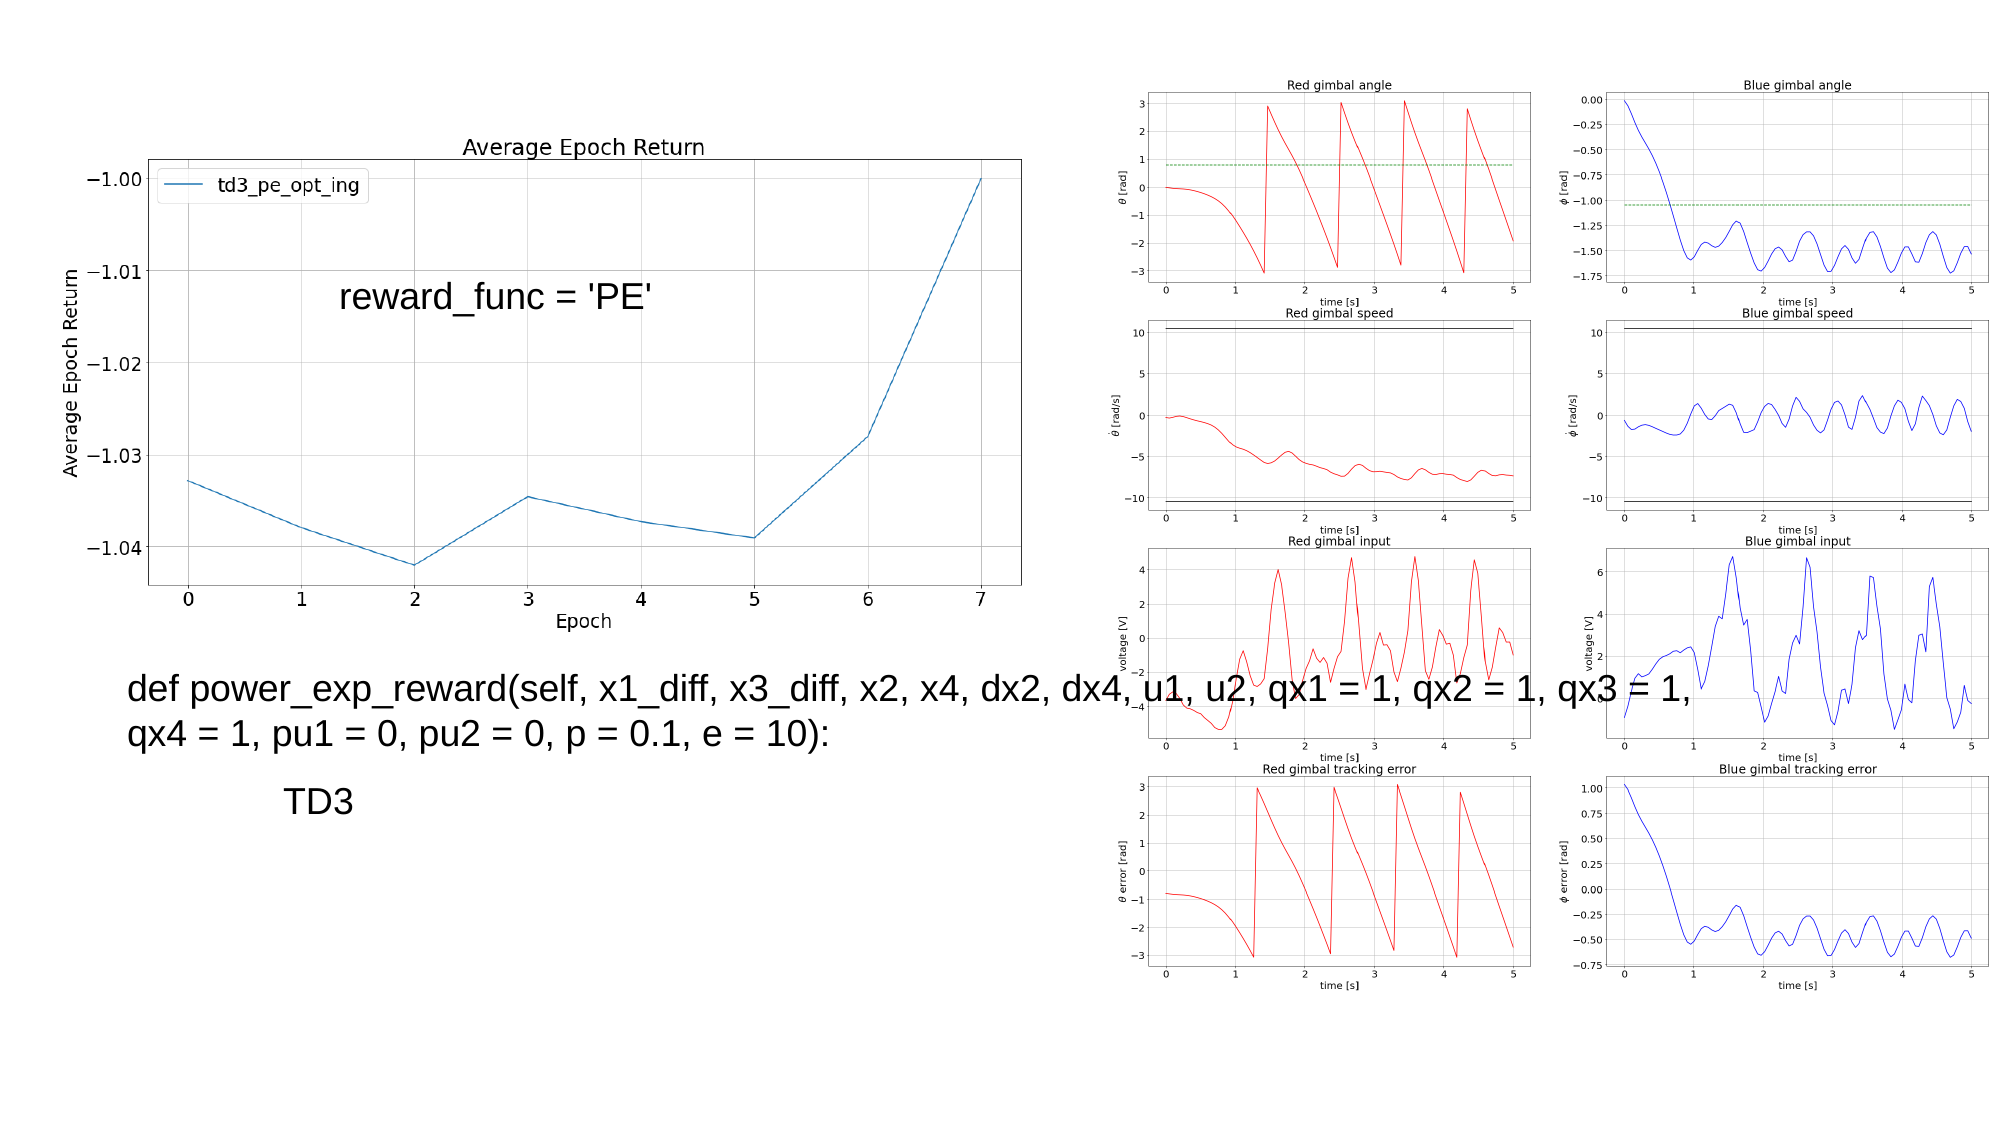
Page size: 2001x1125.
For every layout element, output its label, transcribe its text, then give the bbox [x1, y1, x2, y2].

picture [57, 132, 1026, 636]
text_box def power_exp_reward(self, x1_diff, x3_diff, x2, x4, dx2, dx4, u1, u2, qx1 = 1, qx2 = 1, qx3 = 1, qx4 = 1, pu1 = 0, pu2 = 0, p = 0.1, e = 10): [112, 656, 1104, 761]
text_box TD3 [268, 769, 493, 830]
picture [1104, 76, 1992, 994]
